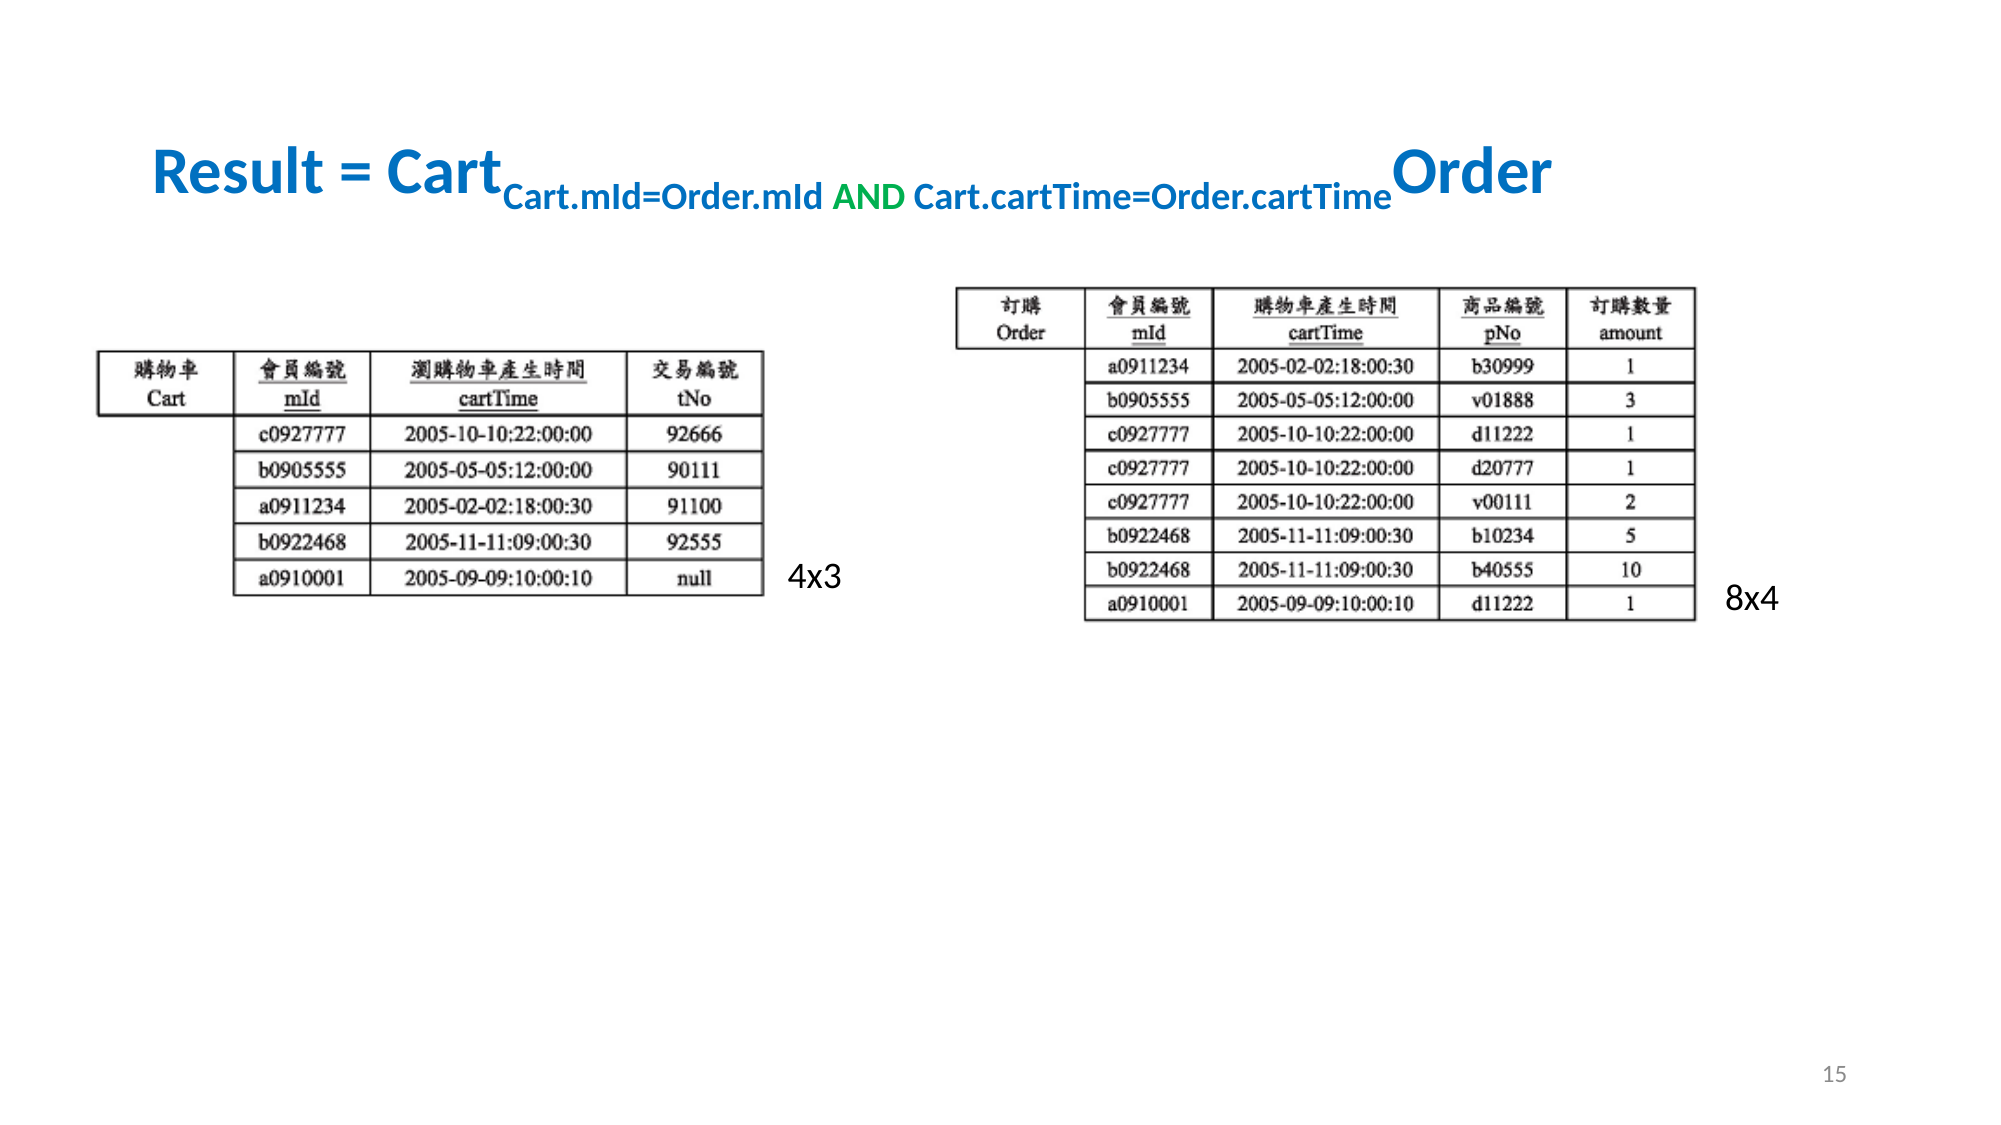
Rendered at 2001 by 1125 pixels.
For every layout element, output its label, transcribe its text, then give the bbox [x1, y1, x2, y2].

text_box 8x4 [1710, 565, 1795, 626]
text_box 4x3 [776, 543, 857, 604]
picture [949, 277, 1710, 630]
picture [78, 338, 776, 605]
slide_number 15 [1412, 1042, 1863, 1103]
